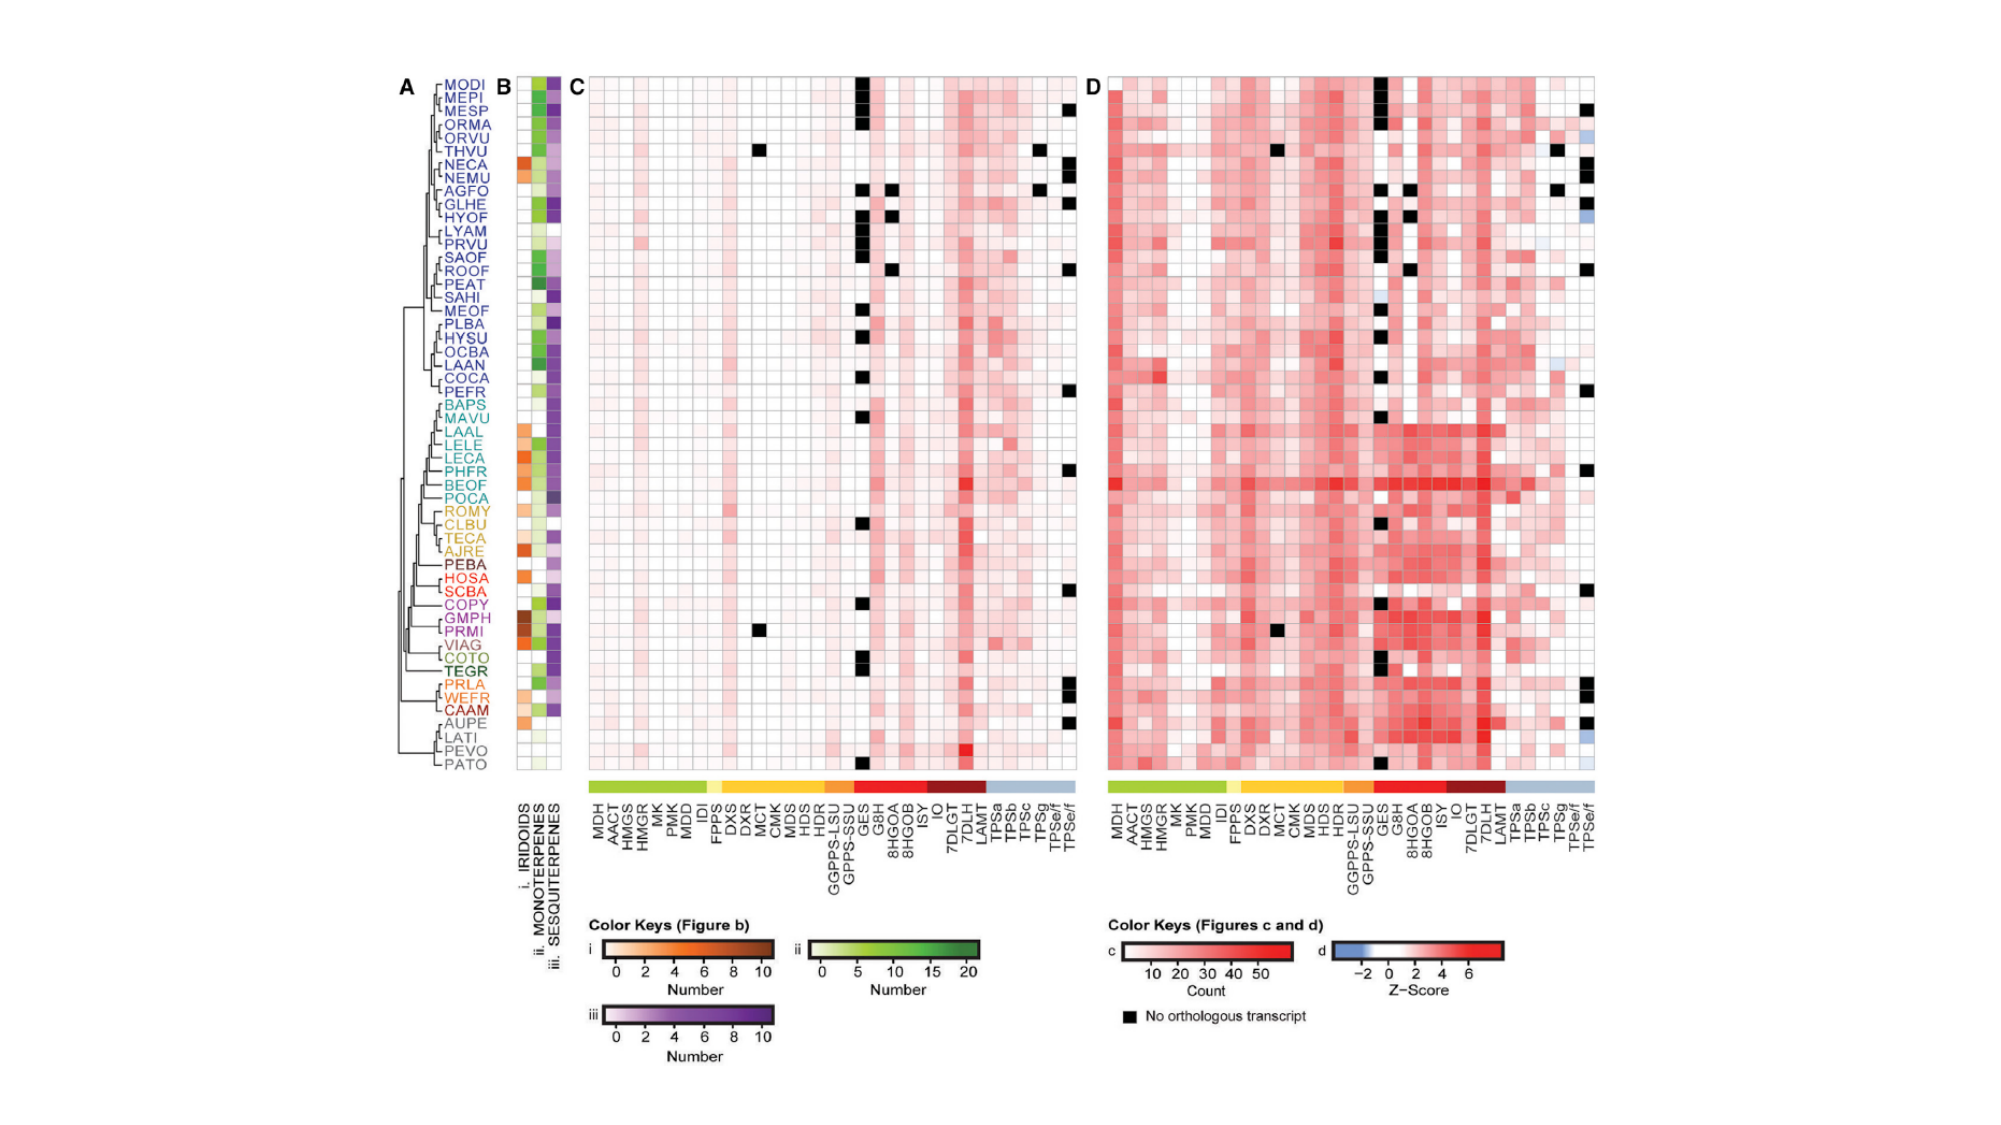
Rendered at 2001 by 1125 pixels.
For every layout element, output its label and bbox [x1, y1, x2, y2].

list [389, 59, 1611, 1070]
